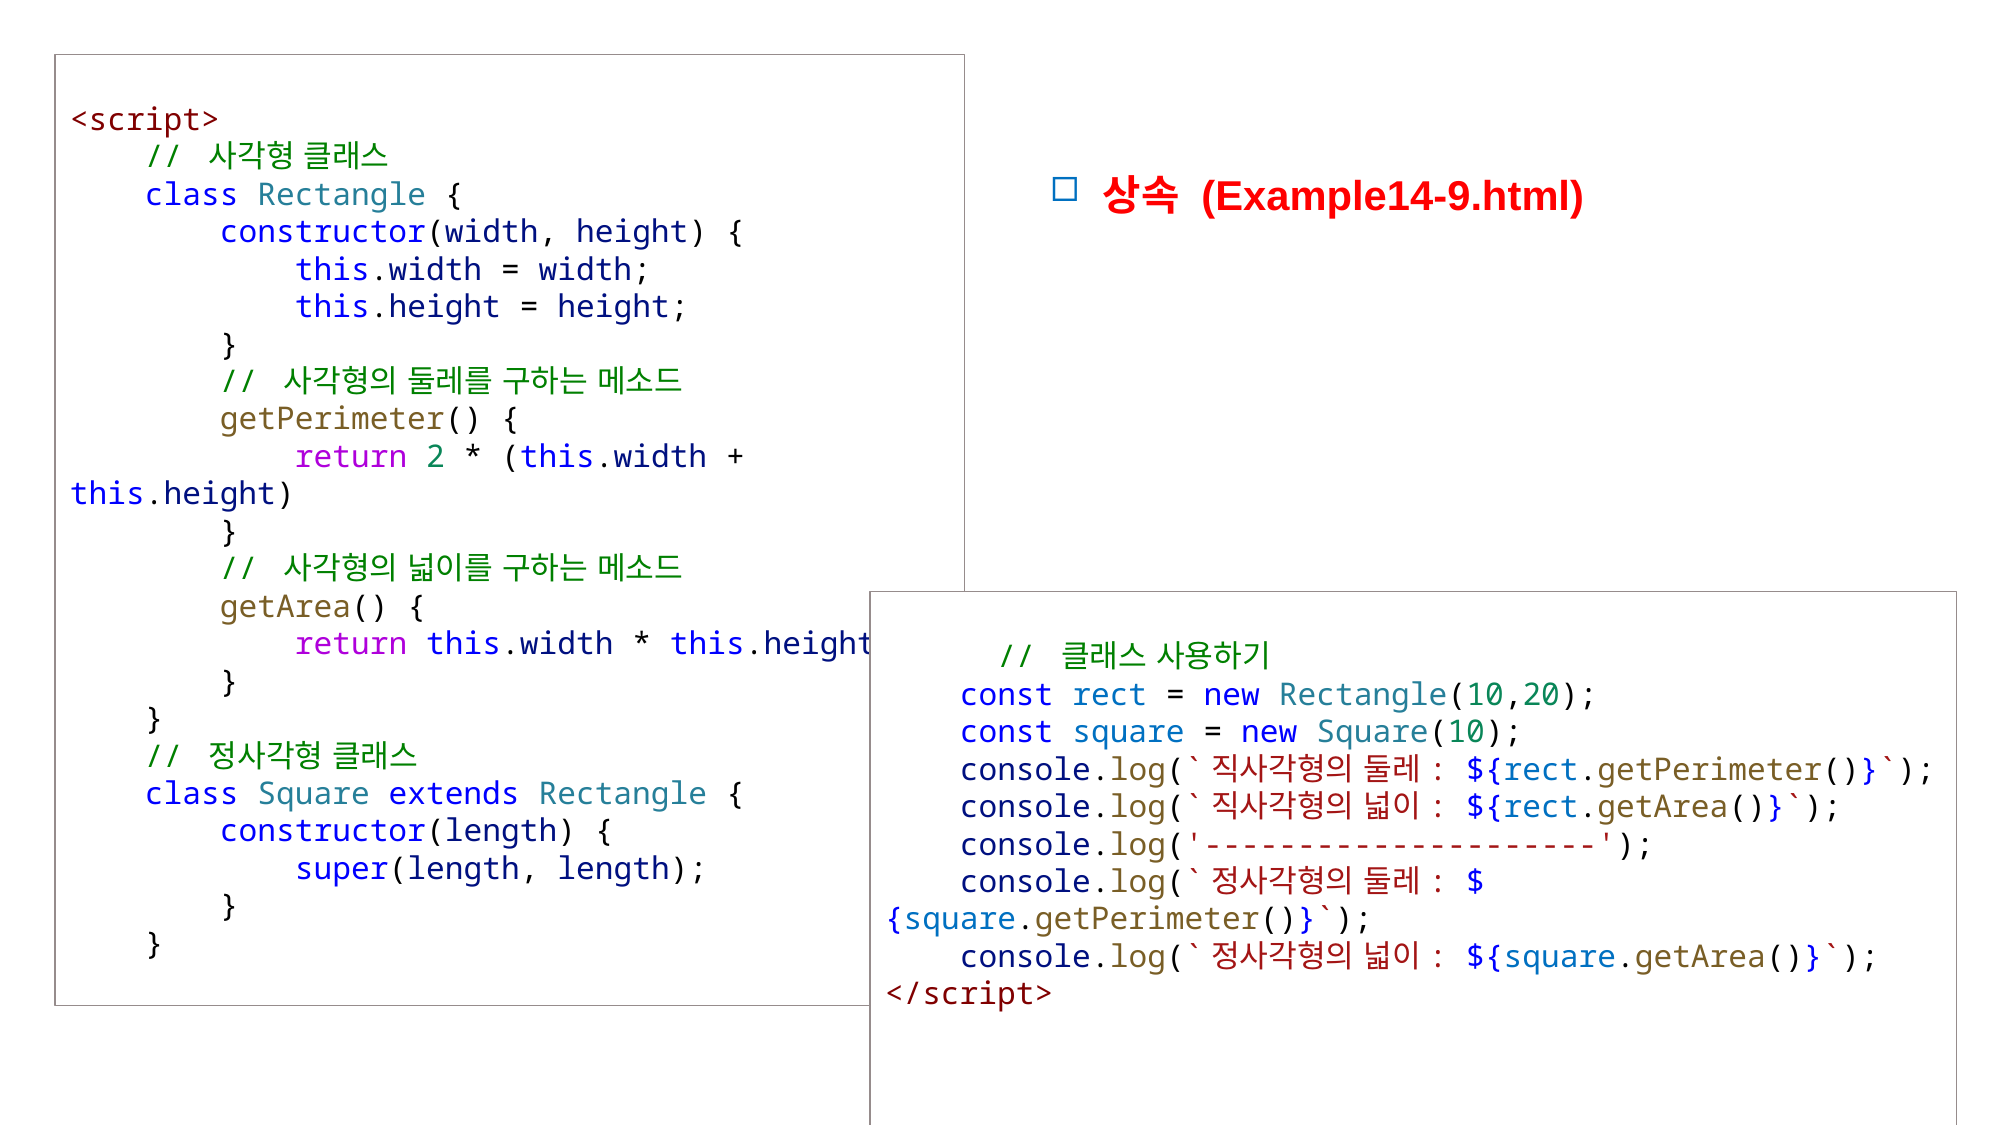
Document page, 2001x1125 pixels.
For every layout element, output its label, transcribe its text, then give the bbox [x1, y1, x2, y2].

text_box 상속 (Example14-9.html) [1035, 160, 1898, 303]
text_box <script> // 사각형 클래스 class Rectangle { constructor(width, height) { this.width = width; this.height = height; } // 사각형의 둘레를 구하는 메소드 getPerimeter() { return 2 * (this.width + this.height) } // 사각형의 넓이를 구하는 메소드 getArea() { return this.width * this.height; } } // 정사각형 클래스 class Square extends Rectangle { constructor(length) { super(length, length); } } [53, 53, 966, 1007]
text_box // 클래스 사용하기 const rect = new Rectangle(10,20); const square = new Square(10); console.log(`직사각형의 둘레: ${rect.getPerimeter()}`); console.log(`직사각형의 넓이: ${rect.getArea()}`); console.log('---------------------'); console.log(`정사각형의 둘레: ${square.getPerimeter()}`); console.log(`정사각형의 넓이: ${square.getArea()}`); </script> [868, 590, 1958, 1125]
